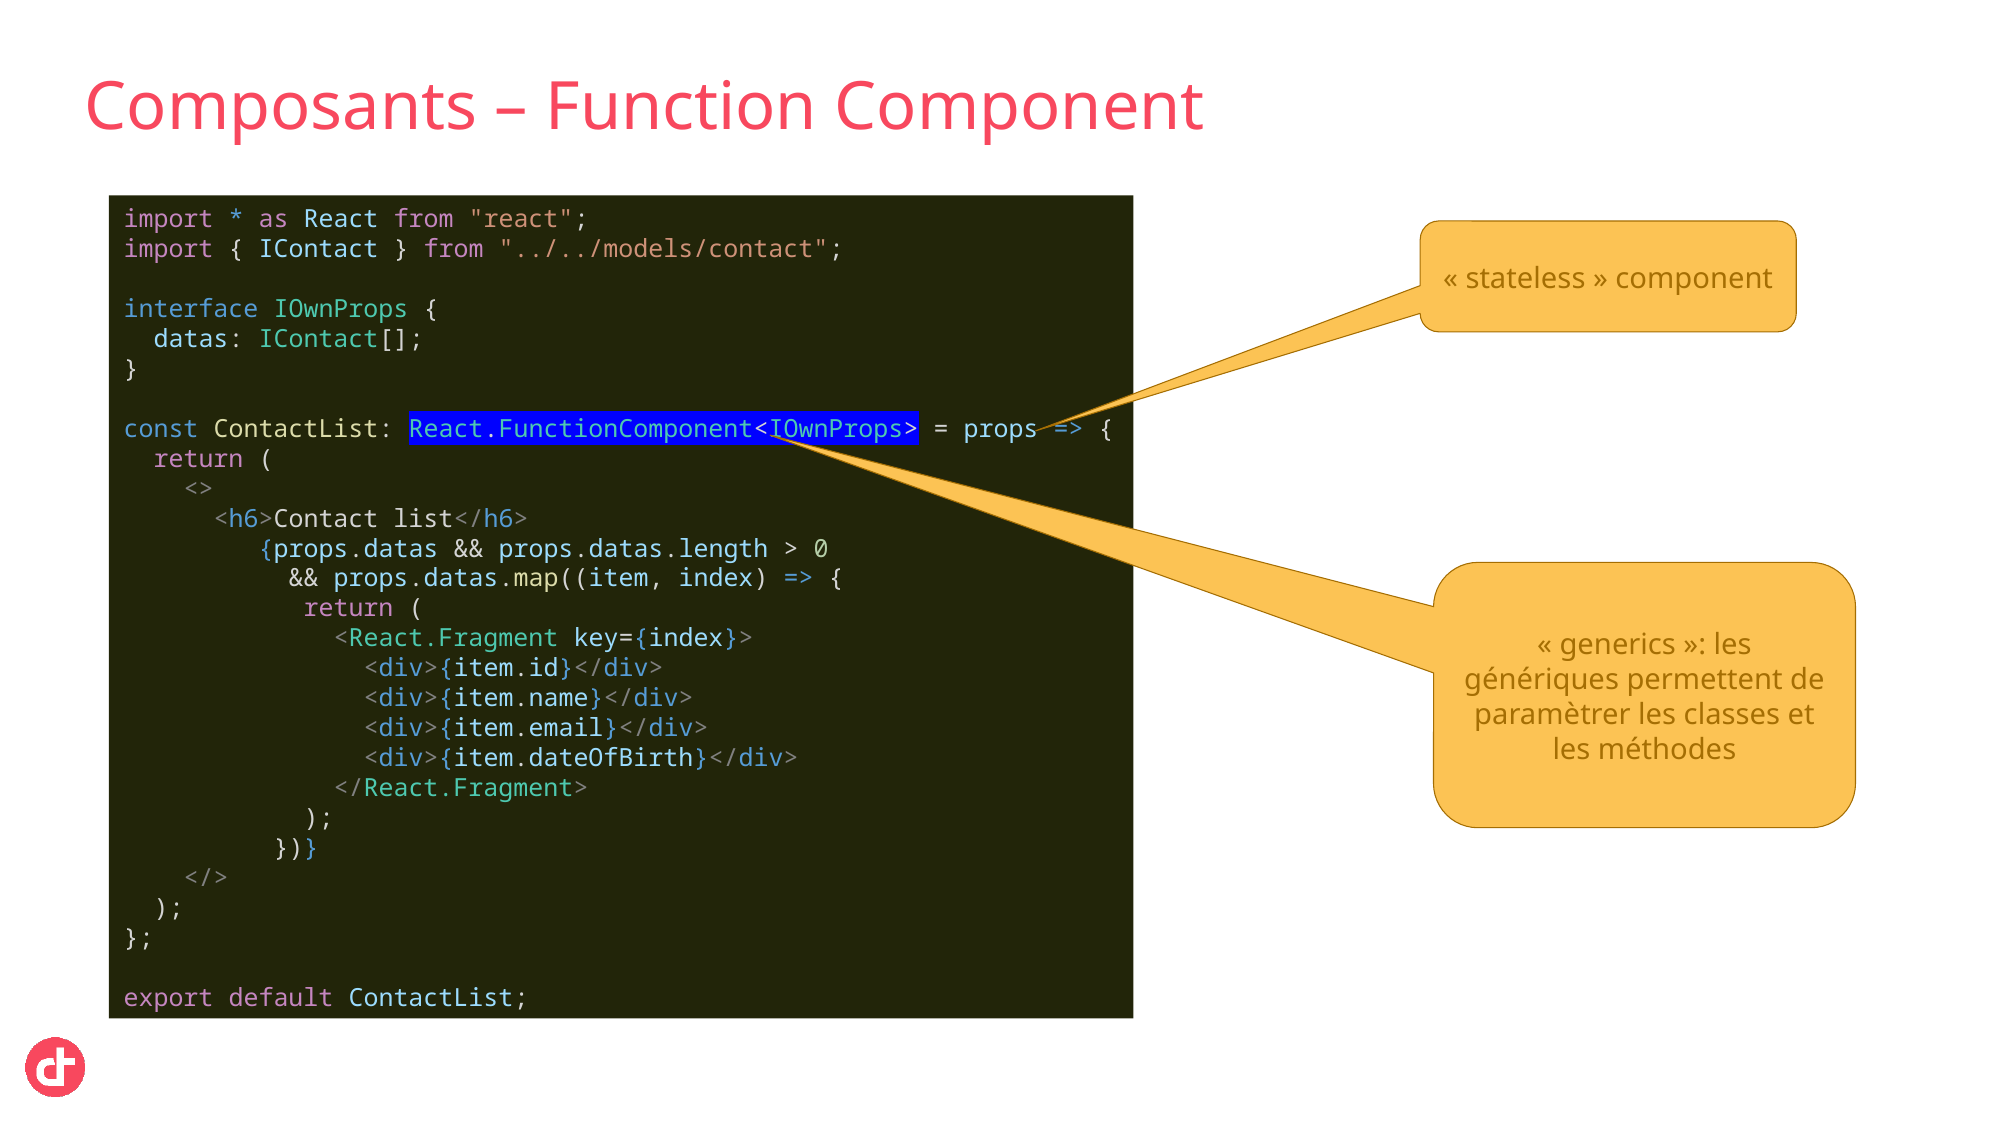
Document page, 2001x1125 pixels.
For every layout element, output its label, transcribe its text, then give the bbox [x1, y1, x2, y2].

picture [25, 1037, 85, 1097]
text_box « generics »: les génériques permettent de paramètrer les classes et les méthodes [769, 434, 1857, 829]
text_box import * as React from "react"; import { IContact } from "../../models/contact"; interface IOwnProps { datas: IContact[]; } const ContactList: React.FunctionComponent<IOwnProps> = props => { return ( <> <h6>Contact list</h6> {props.datas && props.datas.length > 0 && props.datas.map((item, index) => { return ( <React.Fragment key={index}> <div>{item.id}</div> <div>{item.name}</div> <div>{item.email}</div> <div>{item.dateOfBirth}</div> </React.Fragment> ); })} </> ); }; export default ContactList; [108, 195, 1134, 1019]
text_box « stateless » component [1035, 220, 1797, 432]
title Composants – Function Component [84, 72, 1810, 146]
